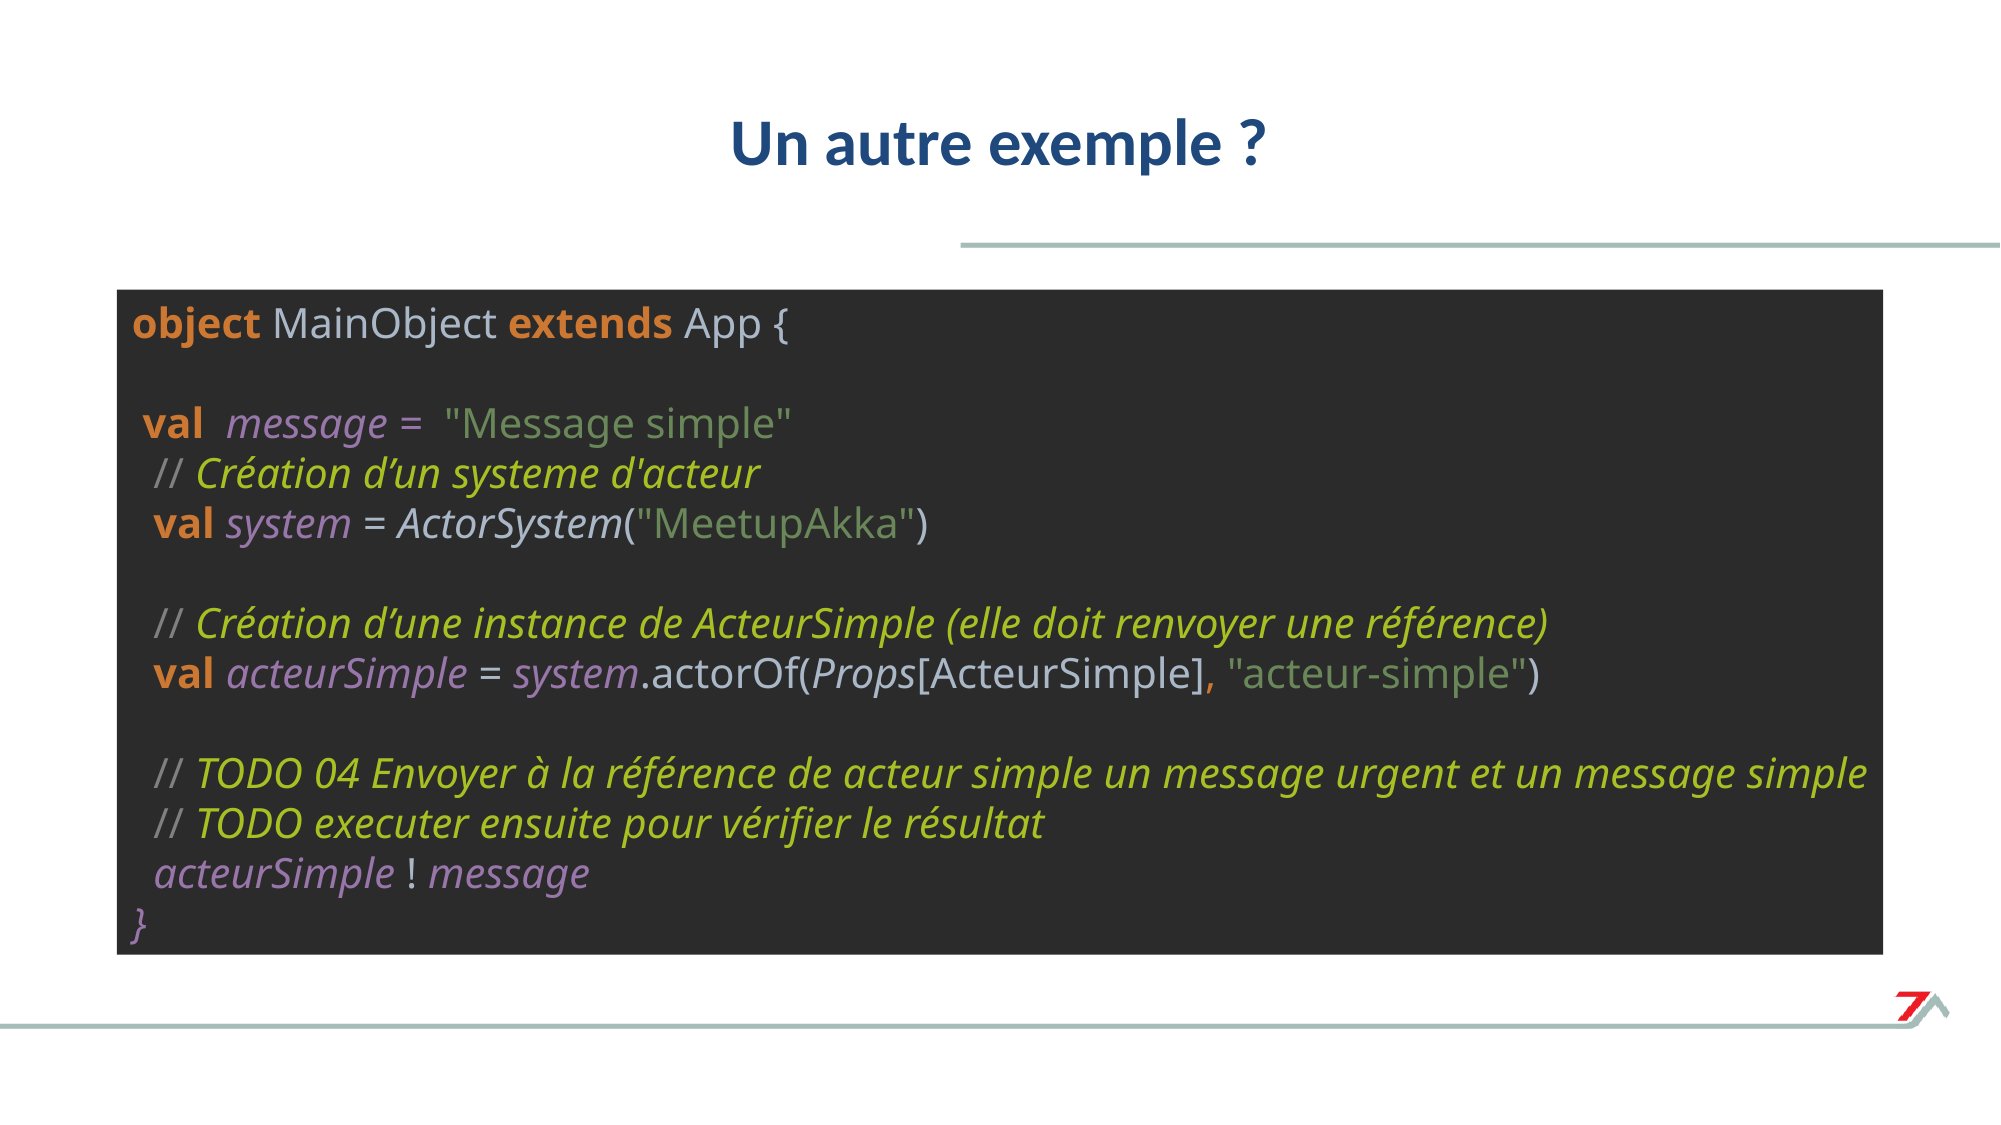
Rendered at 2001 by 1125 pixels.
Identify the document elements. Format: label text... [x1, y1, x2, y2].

title Un autre exemple ? [99, 45, 1900, 233]
picture [0, 988, 1974, 1047]
text_box object MainObject extends App { val message = "Message simple" // Création d’un systeme d'acteur val system = ActorSystem("MeetupAkka") // Création d’une instance de ActeurSimple (elle doit renvoyer une référence) val acteurSimple = system.actorOf(Props[ActeurSimple], "acteur-simple") // TODO 04 Envoyer à la référence de acteur simple un message urgent et un message simple // TODO executer ensuite pour vérifier le résultat acteurSimple ! message } [116, 289, 1884, 955]
picture [960, 208, 2000, 256]
